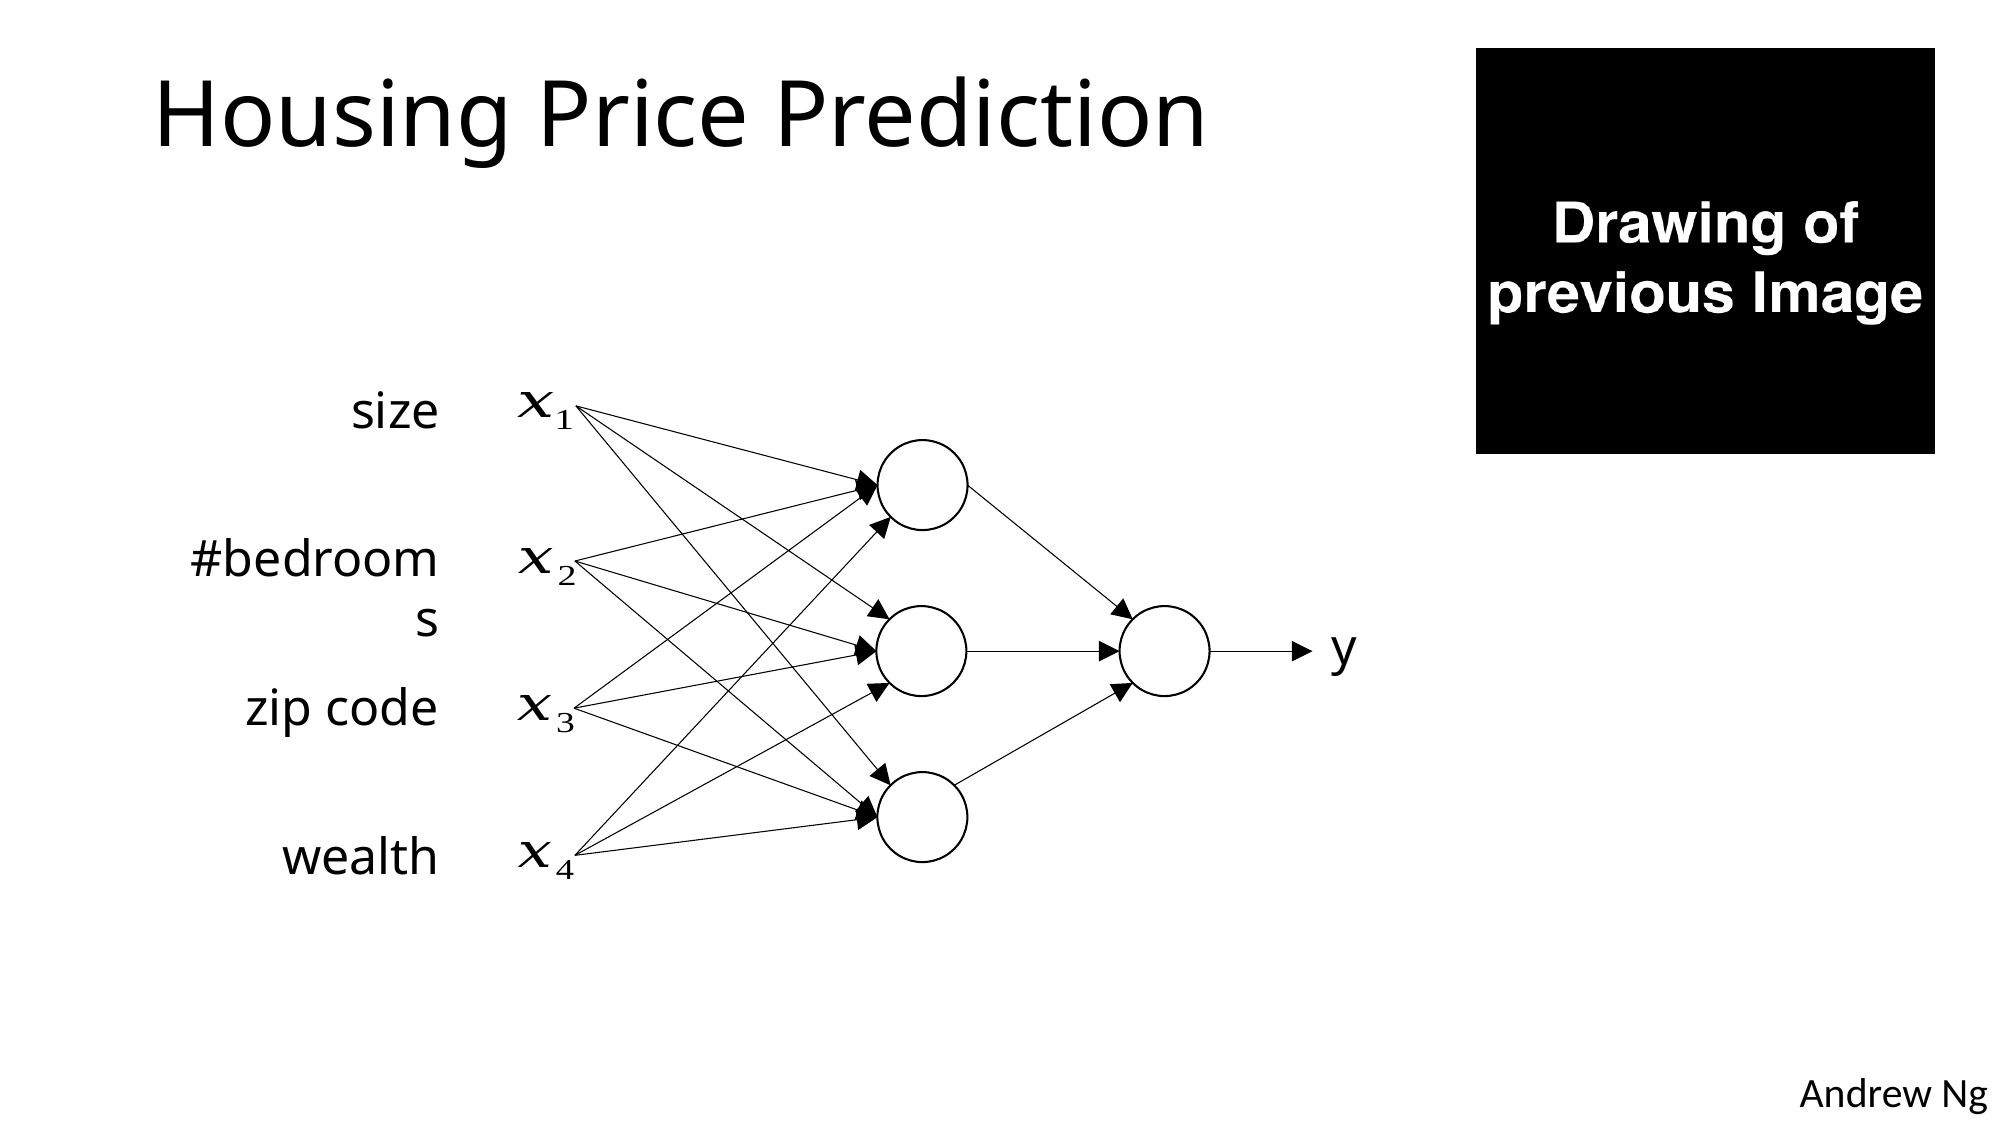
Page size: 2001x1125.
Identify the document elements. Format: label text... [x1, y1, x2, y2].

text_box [573, 485, 878, 708]
title Housing Price Prediction [137, 59, 1476, 278]
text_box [575, 405, 891, 786]
text_box [1118, 605, 1211, 698]
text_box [573, 708, 878, 818]
text_box [891, 439, 969, 532]
picture [1476, 48, 1935, 454]
text_box y [1316, 607, 1369, 682]
text_box [891, 605, 968, 698]
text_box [967, 485, 1133, 620]
text_box [891, 771, 969, 864]
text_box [574, 786, 891, 856]
text_box #bedrooms [156, 519, 455, 655]
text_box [954, 682, 1133, 786]
text_box zip code [198, 668, 454, 744]
text_box size [286, 370, 455, 446]
text_box wealth [161, 817, 455, 892]
